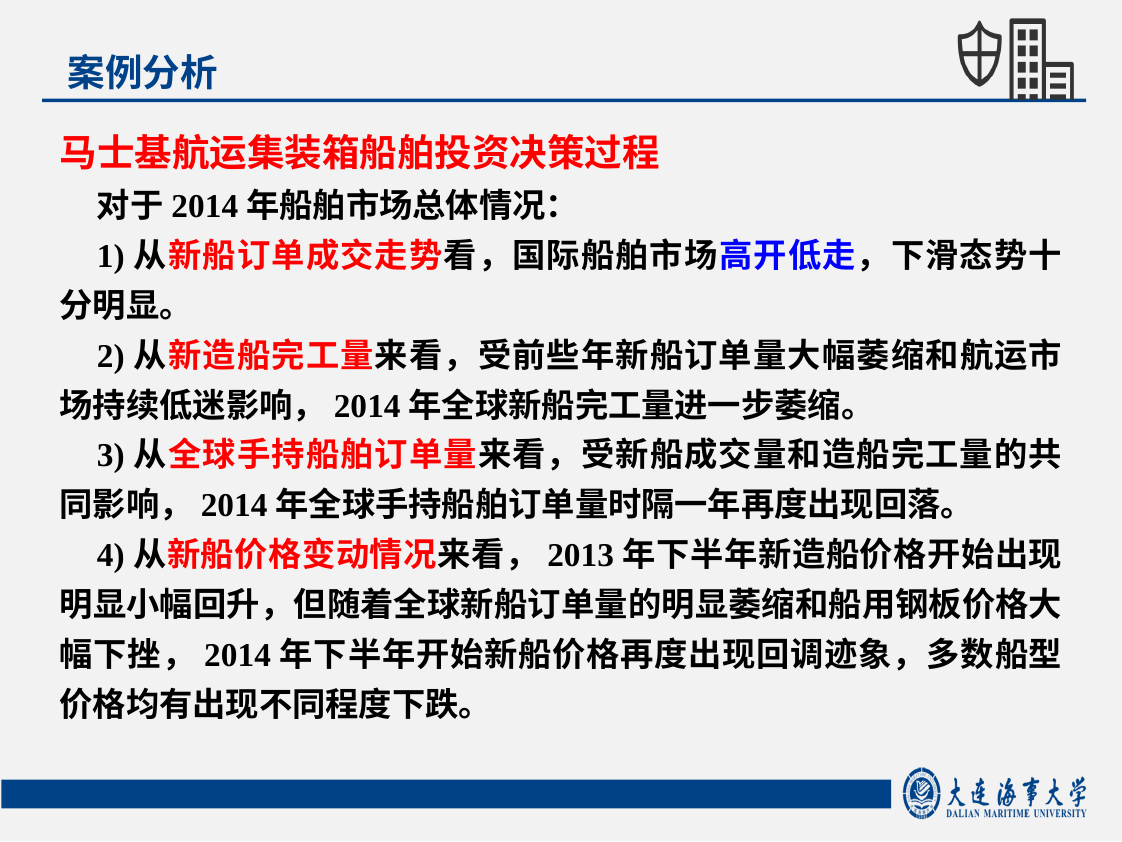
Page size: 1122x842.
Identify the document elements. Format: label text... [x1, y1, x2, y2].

picture [957, 18, 1074, 100]
text_box 马士基航运集装箱船舶投资决策过程 对于2014年船舶市场总体情况： 1)从新船订单成交走势看，国际船舶市场高开低走，下滑态势十分明显。 2)从新造船完工量来看，受前些年新船订单量大幅萎缩和航运市场持续低迷影响，2014年全球新船完工量进一步萎缩。 3)从全球手持船舶订单量来看，受新船成交量和造船完工量的共同影响，2014年全球手持船舶订单量时隔一年再度出现回落。 4)从新船价格变动情况来看，2013年下半年新造船价格开始出现明显小幅回升，但随着全球新船订单量的明显萎缩和船用钢板价格大幅下挫，2014年下半年开始新船价格再度出现回调迹象，多数船型价格均有出现不同程度下跌。 [48, 112, 1074, 729]
picture [902, 767, 1087, 820]
text_box 案例分析 [39, 30, 241, 102]
